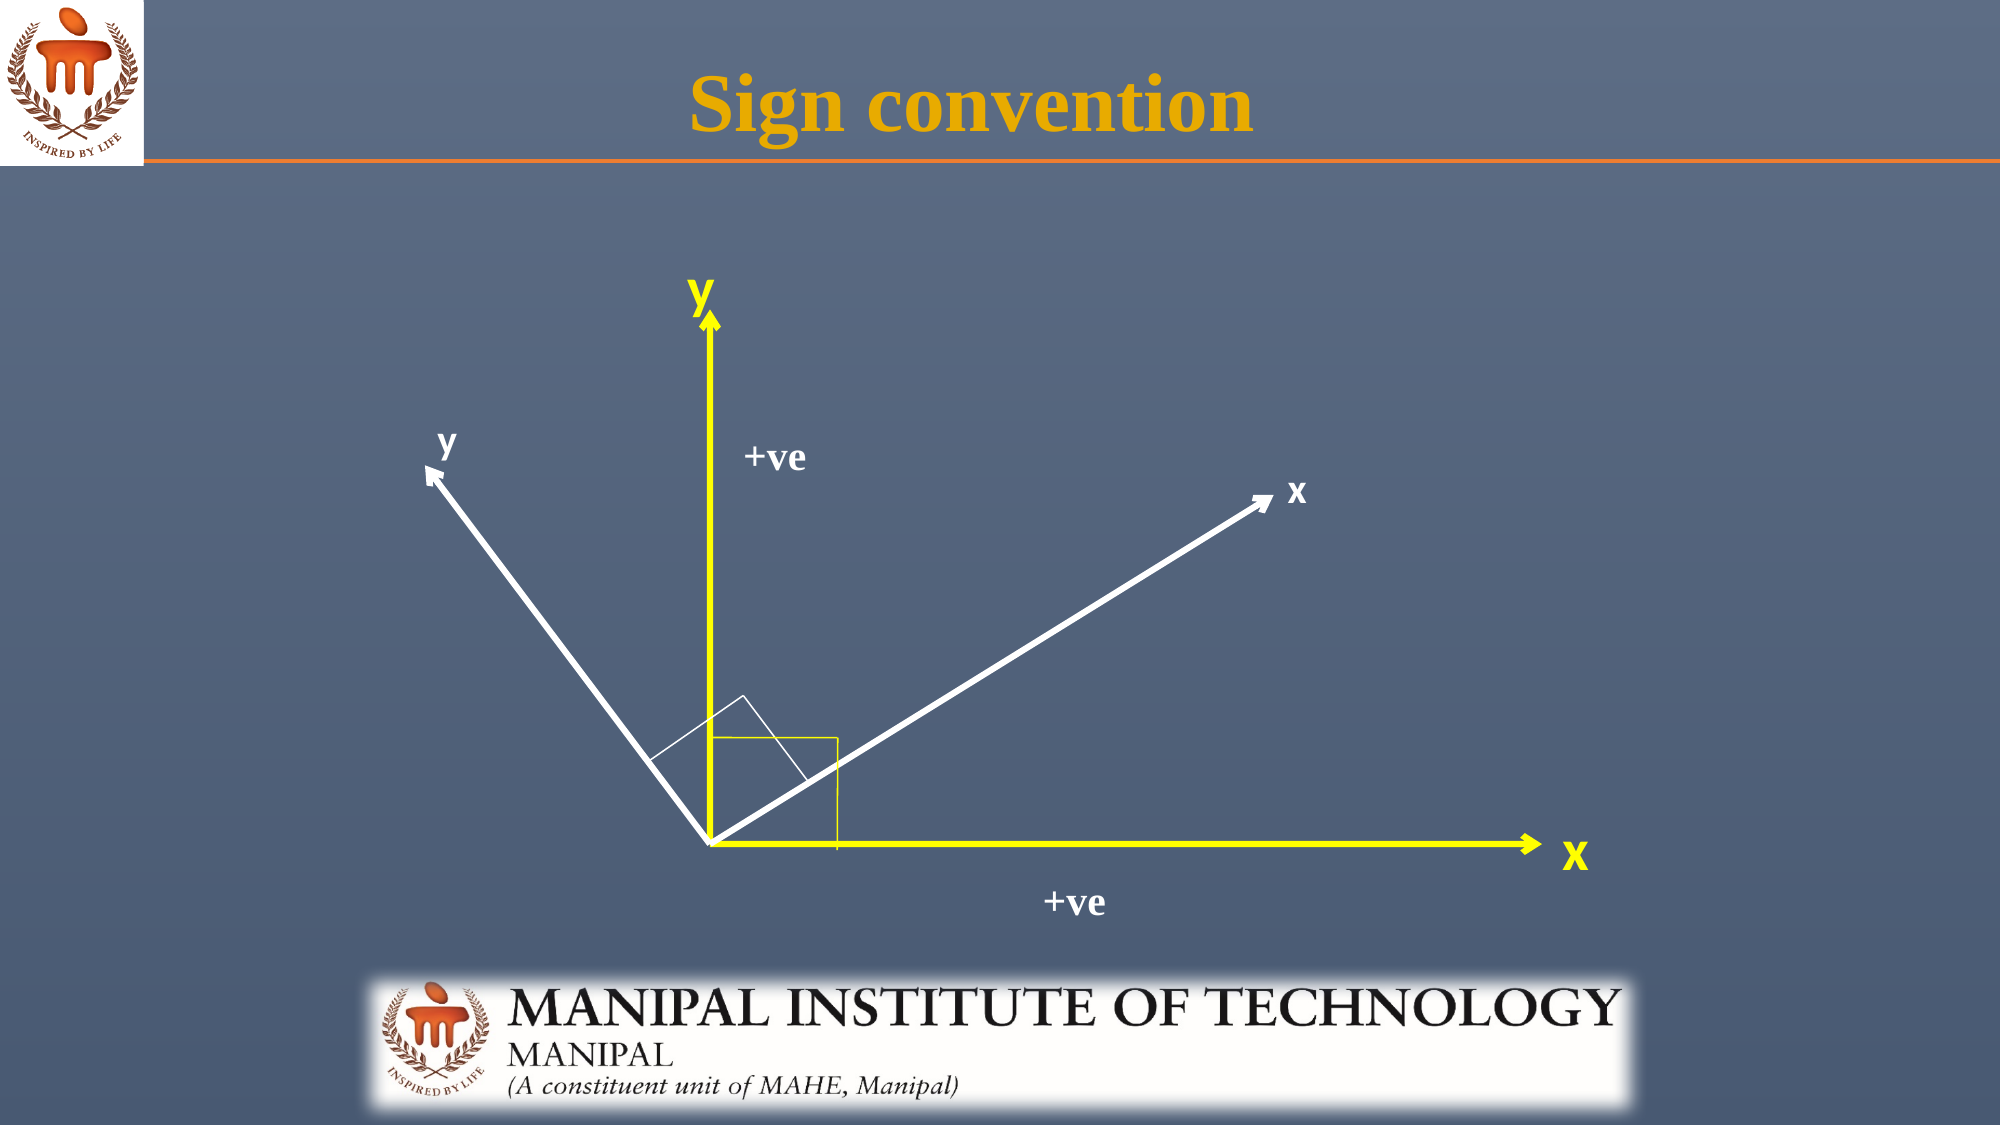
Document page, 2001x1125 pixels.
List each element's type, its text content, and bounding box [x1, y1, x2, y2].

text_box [424, 249, 1630, 925]
picture [377, 988, 1624, 1103]
picture [0, 2, 144, 166]
text_box Sign convention [688, 48, 1256, 149]
